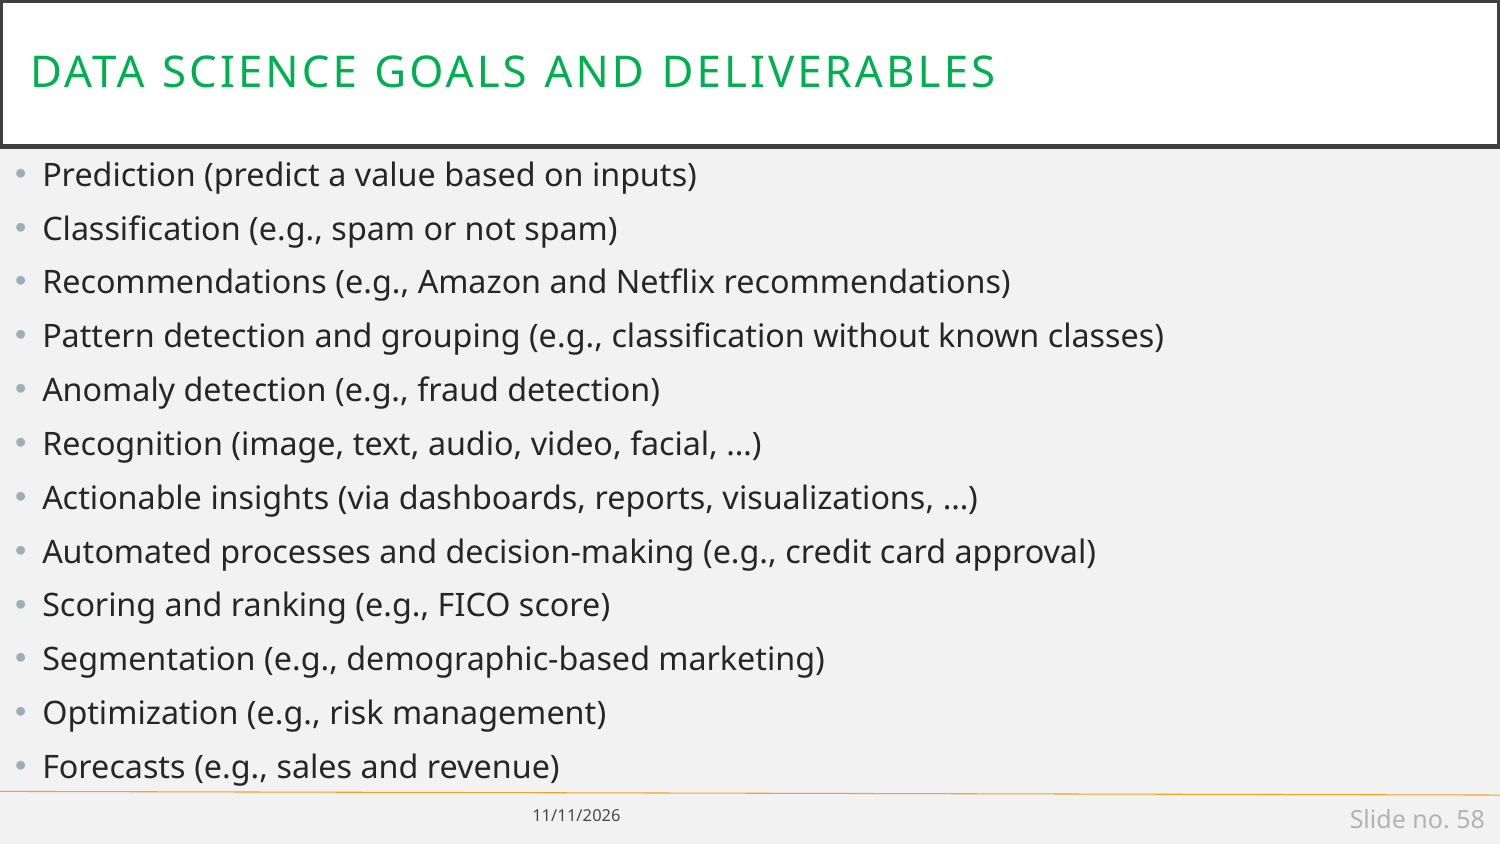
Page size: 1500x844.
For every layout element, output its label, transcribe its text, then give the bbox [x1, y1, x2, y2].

slide_number Slide no. 58 [1162, 797, 1500, 843]
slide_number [0, 796, 636, 837]
title Data Science Goals and Deliverables [0, 0, 1500, 146]
list Prediction (predict a value based on inputs) Classification (e.g., spam or not spam) Recommendations (e.g., Amazon and Netflix recommendations) Pattern detection and grouping (e.g., classification without known classes) Anomaly detection (e.g., fraud detection) Recognition (image, text, audio, video, facial, …) Actionable insights (via dashboards, reports, visualizations, …) Automated processes and decision-making (e.g., credit card approval) Scoring and ranking (e.g., FICO score) Segmentation (e.g., demographic-based marketing) Optimization (e.g., risk management) Forecasts (e.g., sales and revenue) [0, 146, 1500, 798]
